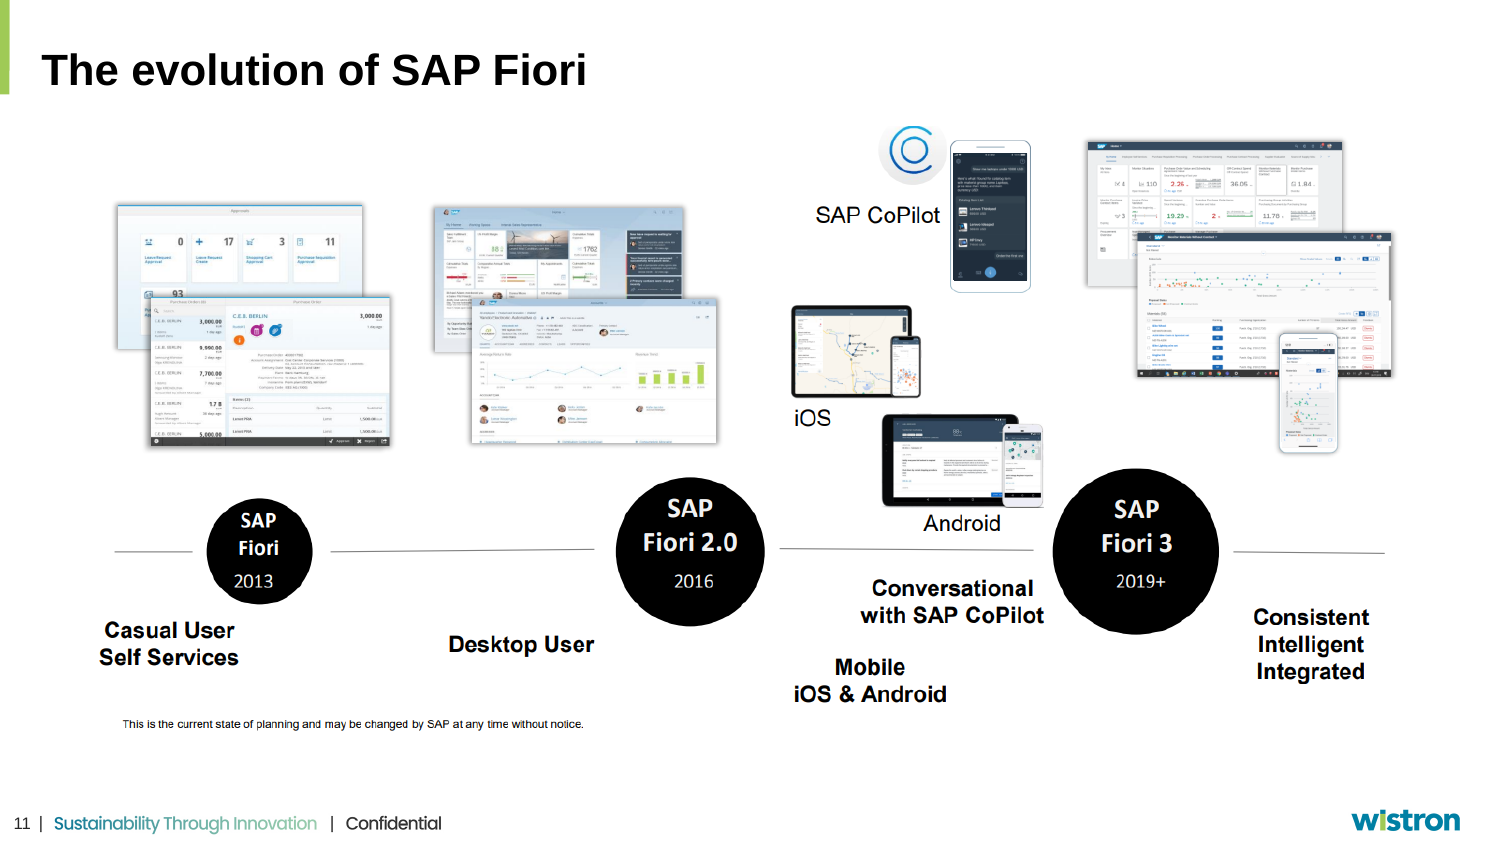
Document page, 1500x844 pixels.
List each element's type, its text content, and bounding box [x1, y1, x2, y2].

slide_number 11 [0, 800, 47, 844]
title The evolution of SAP Fiori [41, 31, 1459, 112]
picture [47, 804, 1500, 844]
picture [82, 126, 1402, 737]
